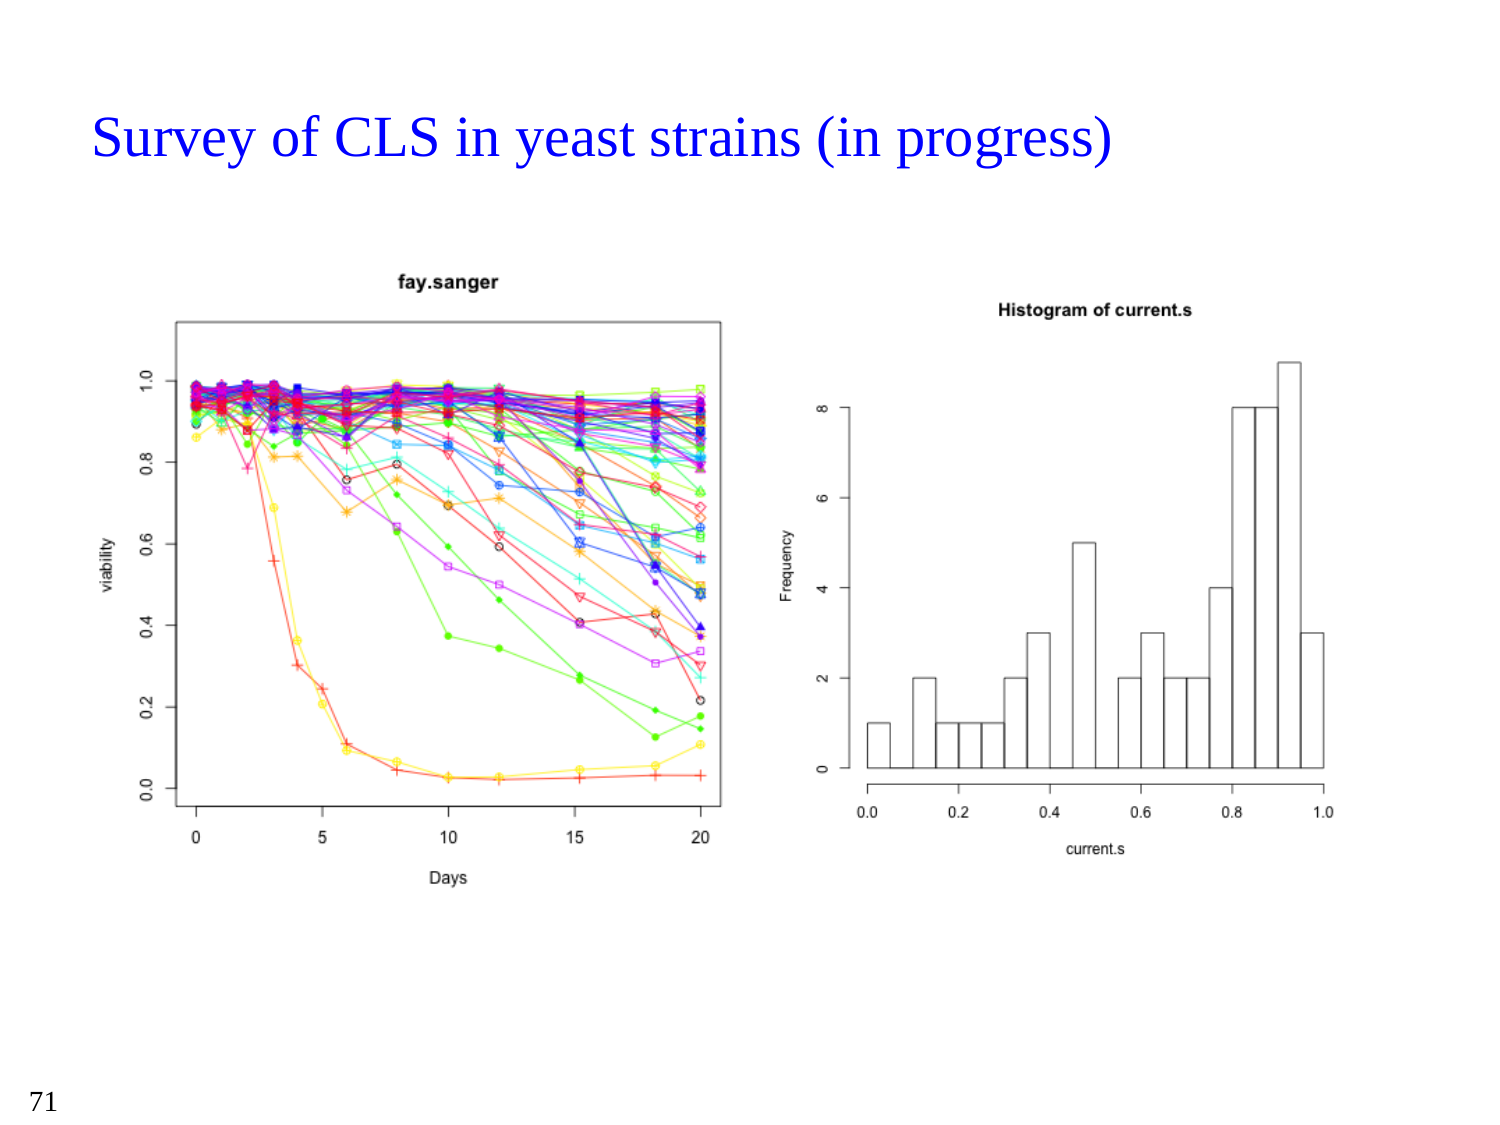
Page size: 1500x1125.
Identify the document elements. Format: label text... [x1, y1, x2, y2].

picture [775, 272, 1381, 878]
title Survey of CLS in yeast strains (in progress) [76, 39, 1352, 228]
picture [94, 240, 764, 910]
